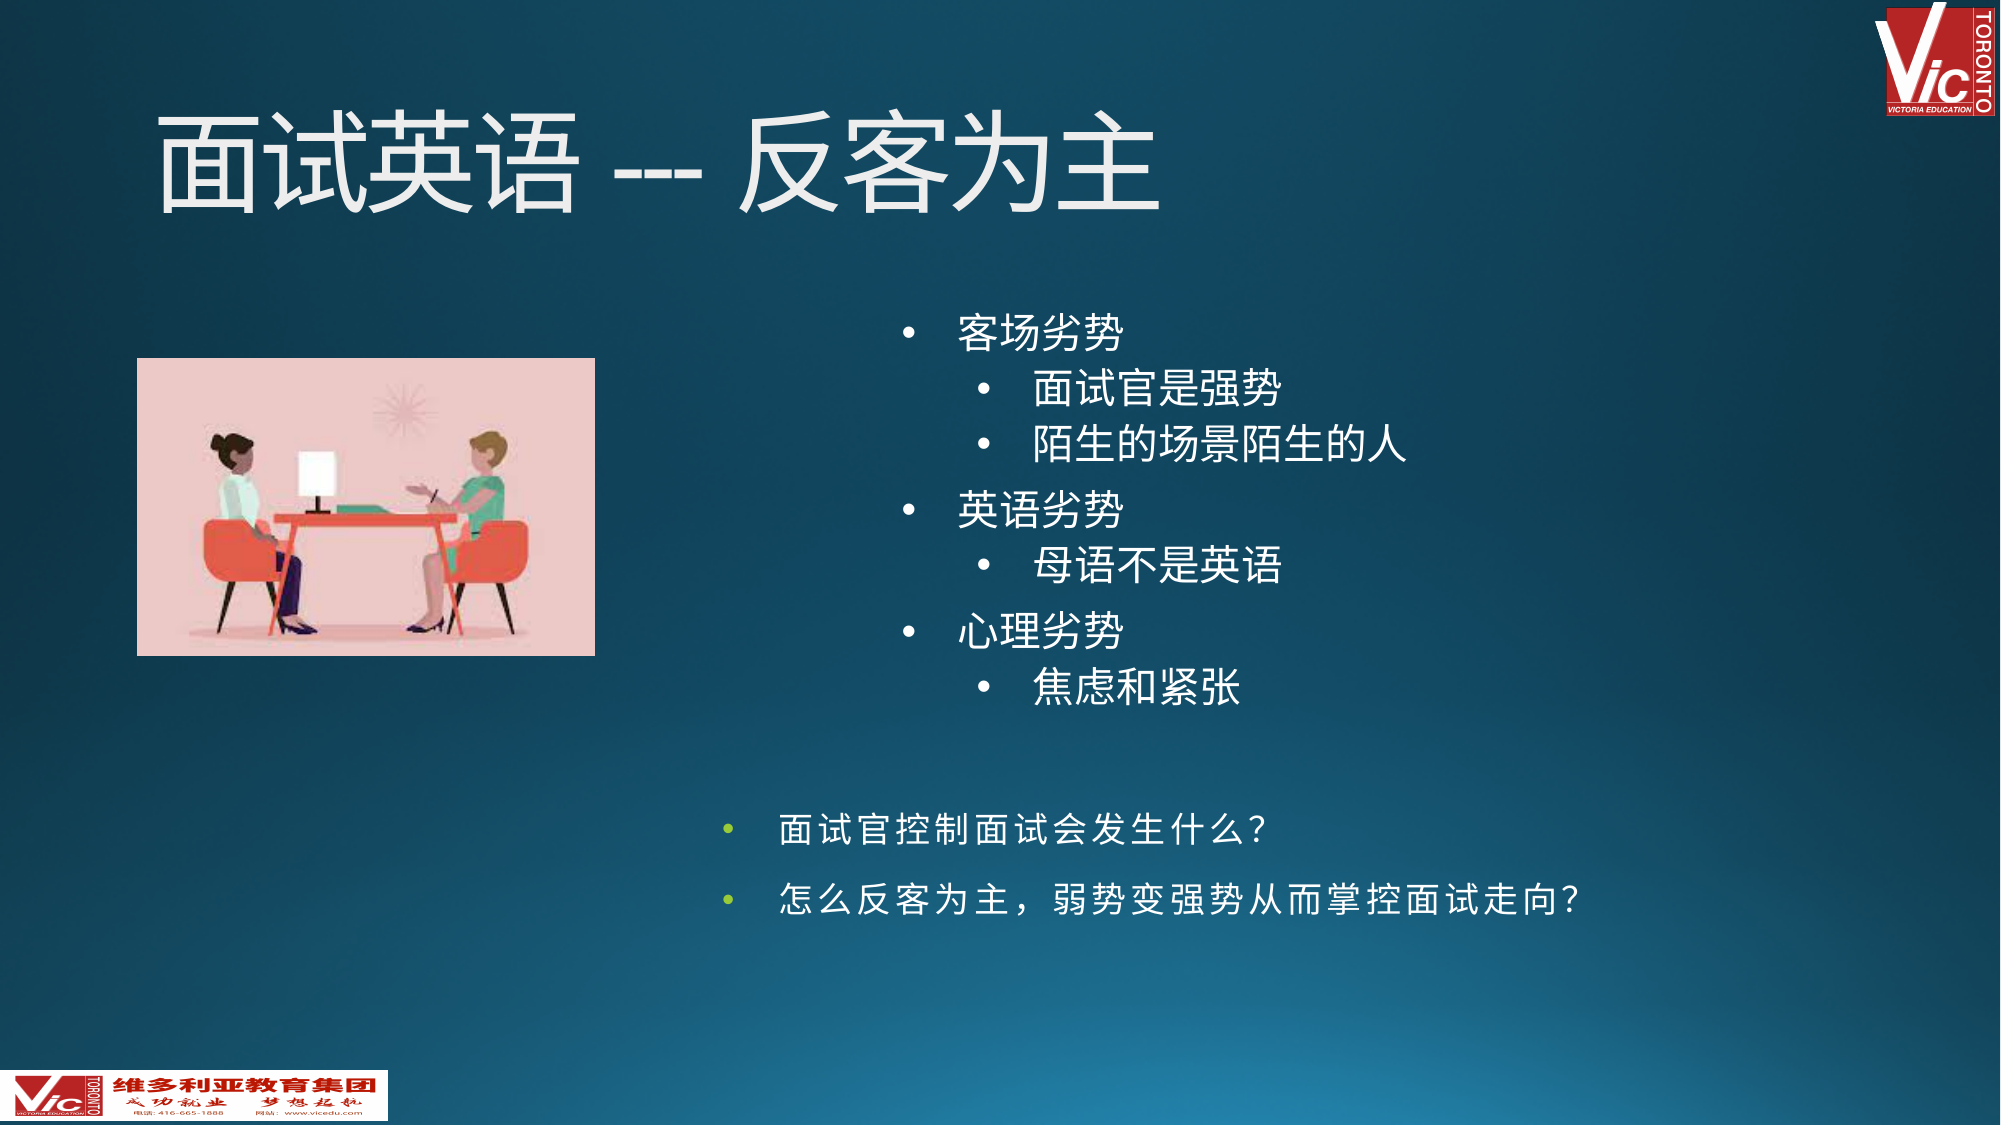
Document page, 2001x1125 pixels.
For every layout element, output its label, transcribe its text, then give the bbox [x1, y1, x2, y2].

subtitle 客场劣势 面试官是强势 陌生的场景陌生的人 英语劣势 母语不是英语 心理劣势 焦虑和紧张 [886, 286, 1620, 791]
title 面试英语---反客为主 [137, 59, 1863, 278]
text_box 面试官控制面试会发生什么？ 怎么反客为主，弱势变强势从而掌控面试走向？ [707, 791, 1688, 928]
picture [0, 0, 2001, 1125]
